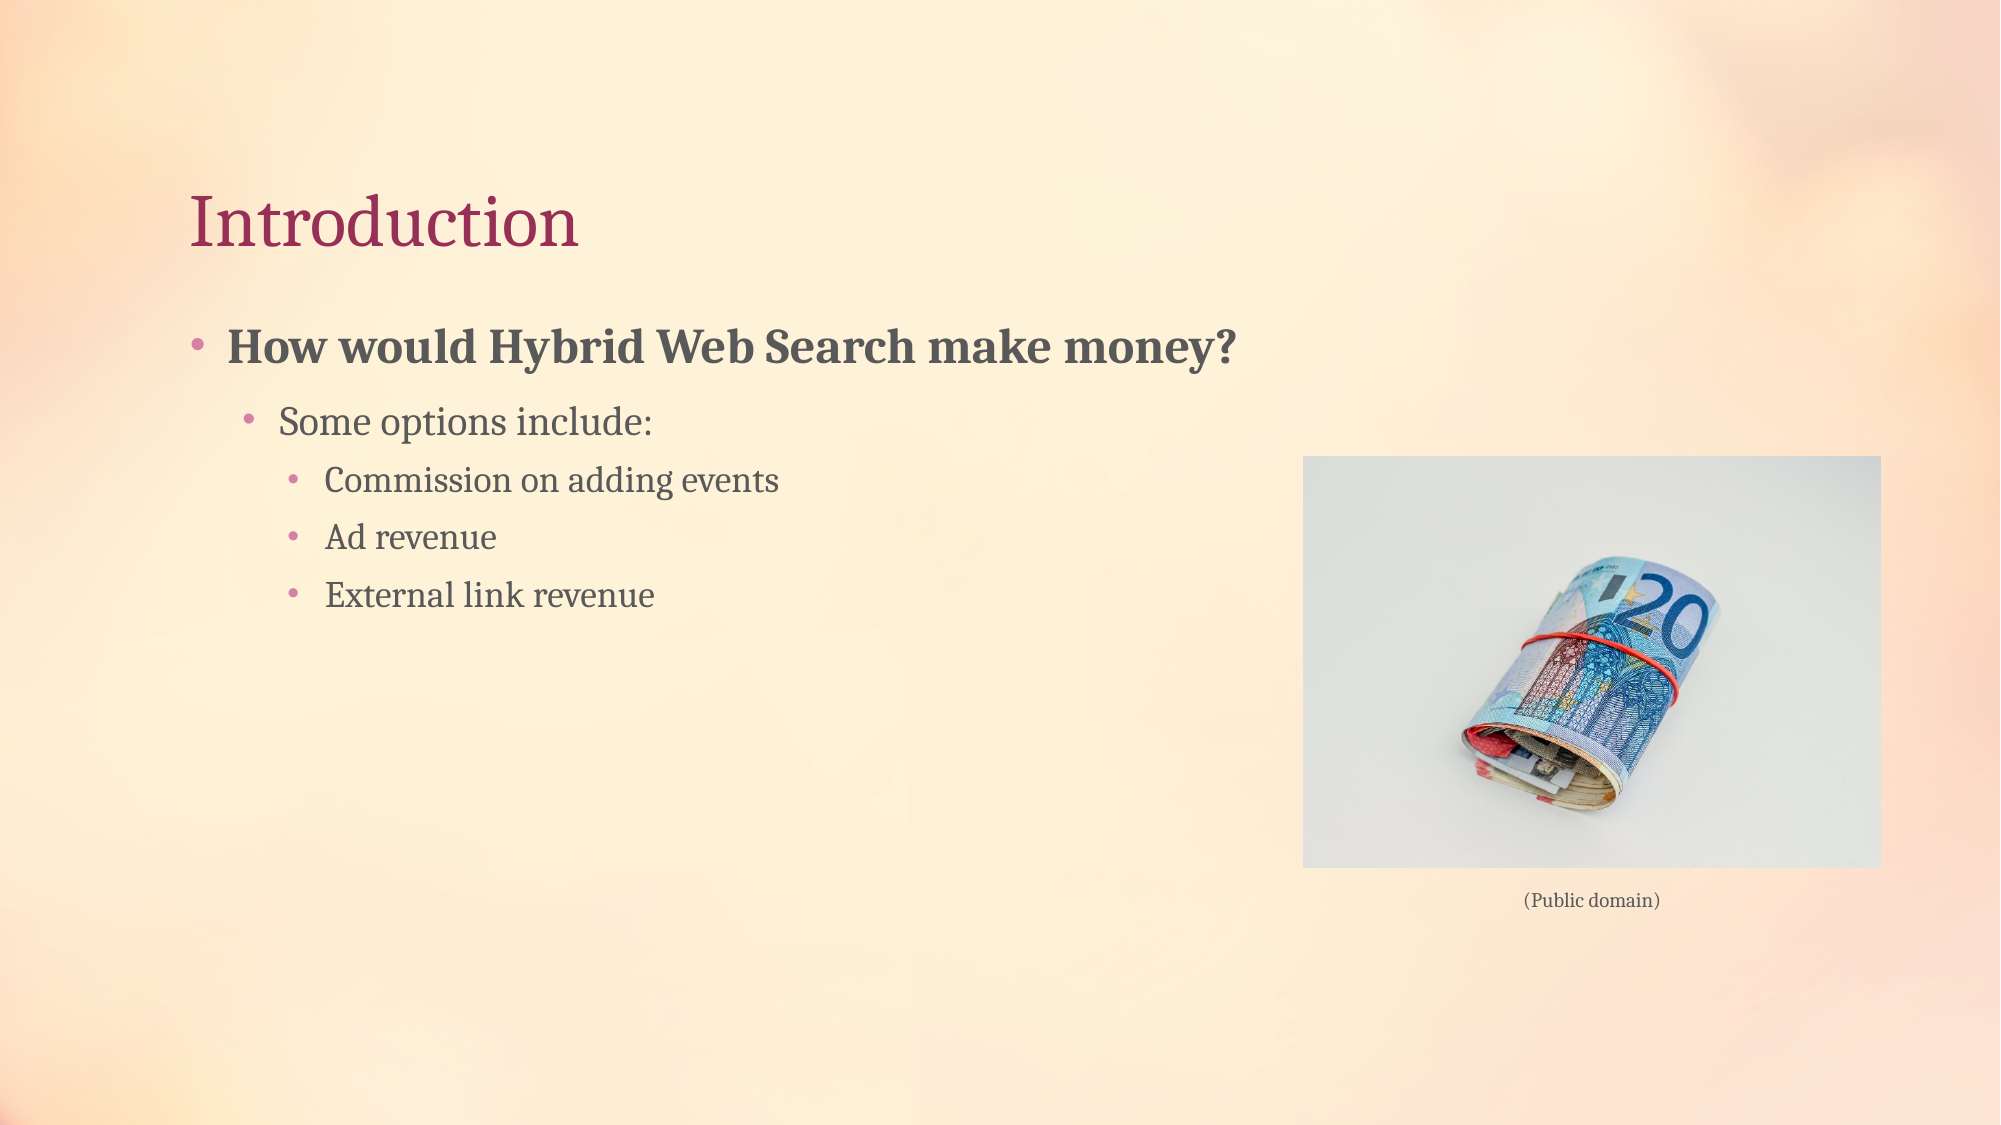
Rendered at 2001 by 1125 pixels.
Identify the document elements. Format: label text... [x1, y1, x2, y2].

text_box (Public domain) [1409, 879, 1775, 920]
title Introduction [174, 75, 1825, 271]
list How would Hybrid Web Search make money? Some options include: Commission on adding events Ad revenue External link revenue [174, 312, 1825, 1013]
picture [0, 0, 2001, 1125]
